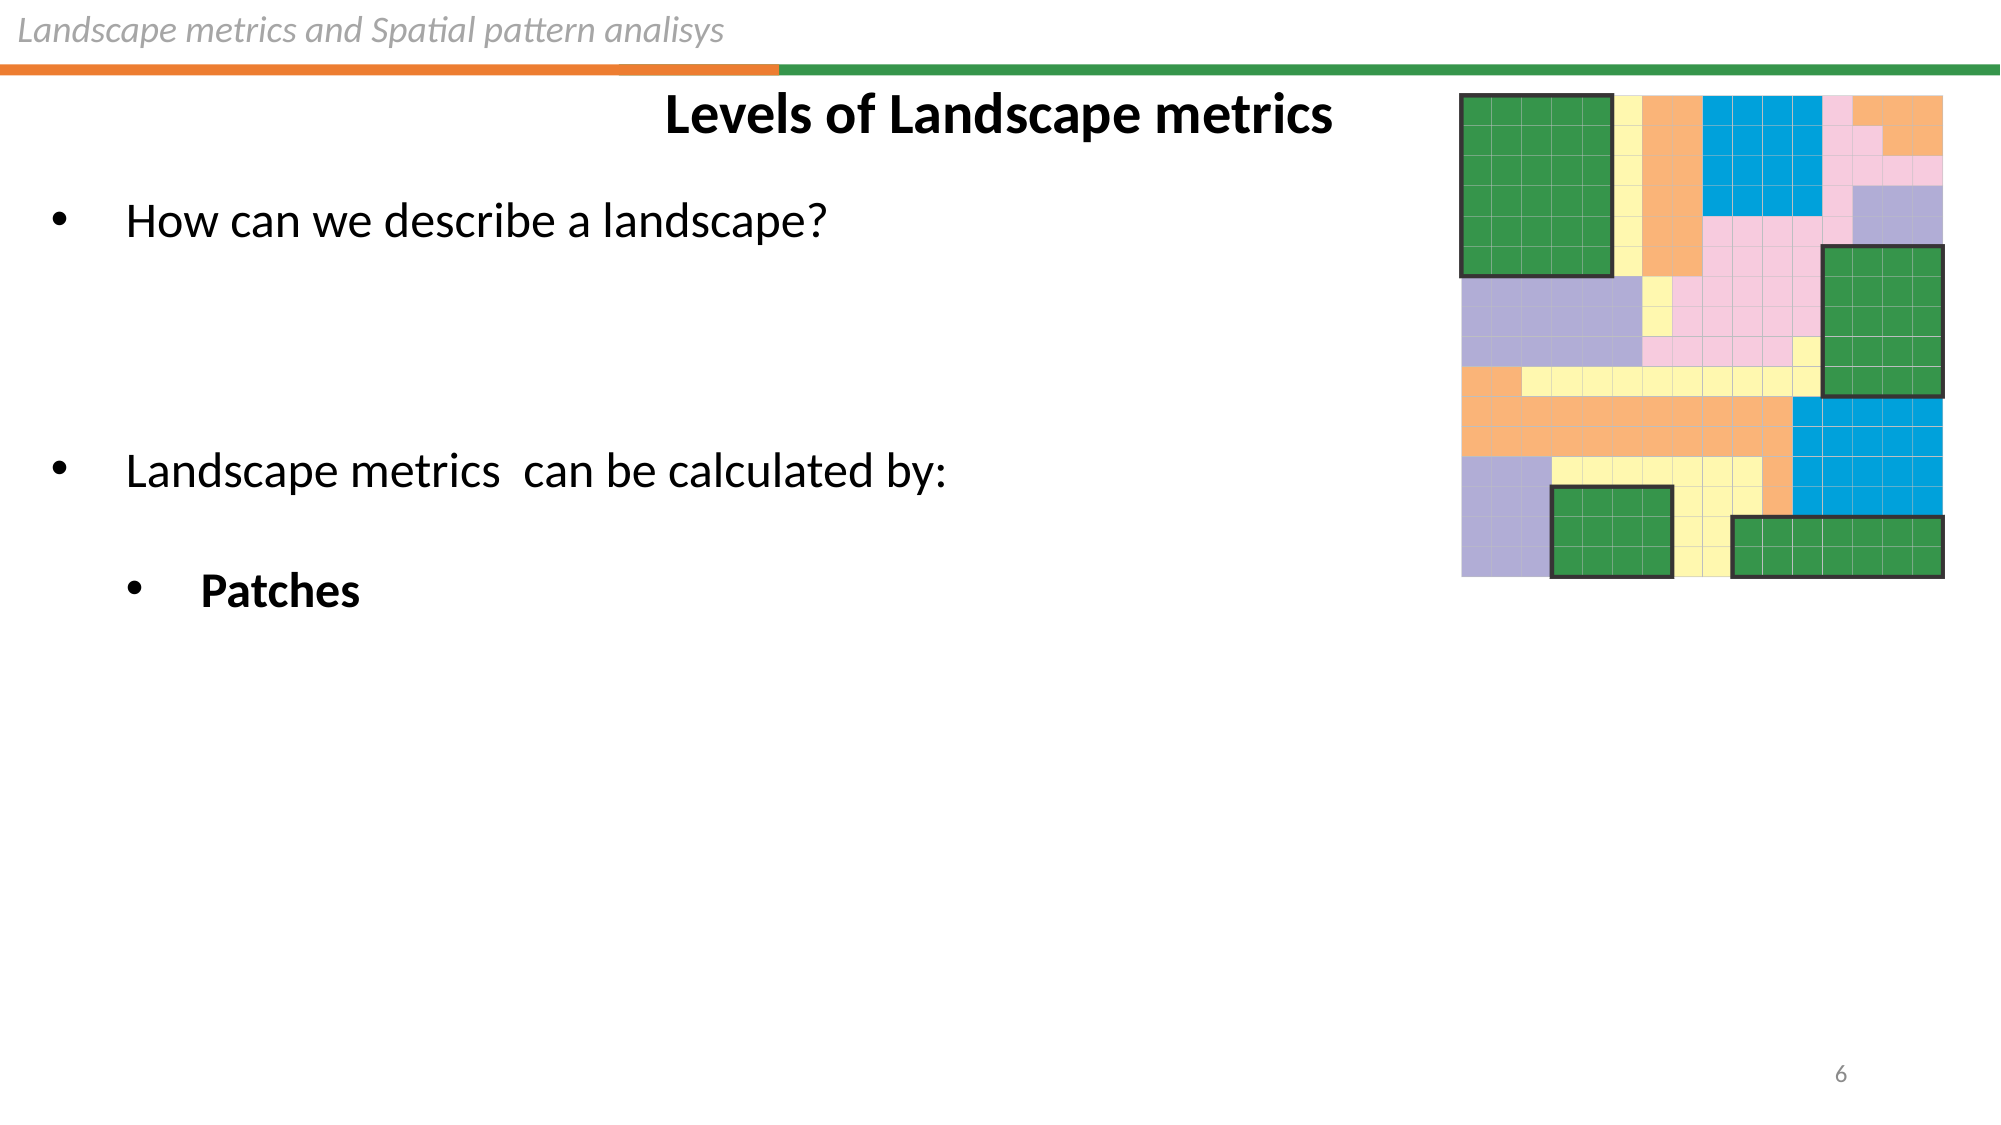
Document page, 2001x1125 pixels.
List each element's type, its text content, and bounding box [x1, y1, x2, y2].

text_box [780, 63, 2000, 76]
slide_number 6 [1412, 1042, 1863, 1103]
text_box Landscape metrics can be calculated by: Patches [36, 429, 1158, 685]
text_box Levels of Landscape metrics [650, 76, 1350, 153]
text_box How can we describe a landscape? [36, 180, 943, 256]
text_box [0, 63, 780, 76]
picture [1459, 93, 1945, 579]
text_box Landscape metrics and Spatial pattern analisys [2, 0, 740, 58]
